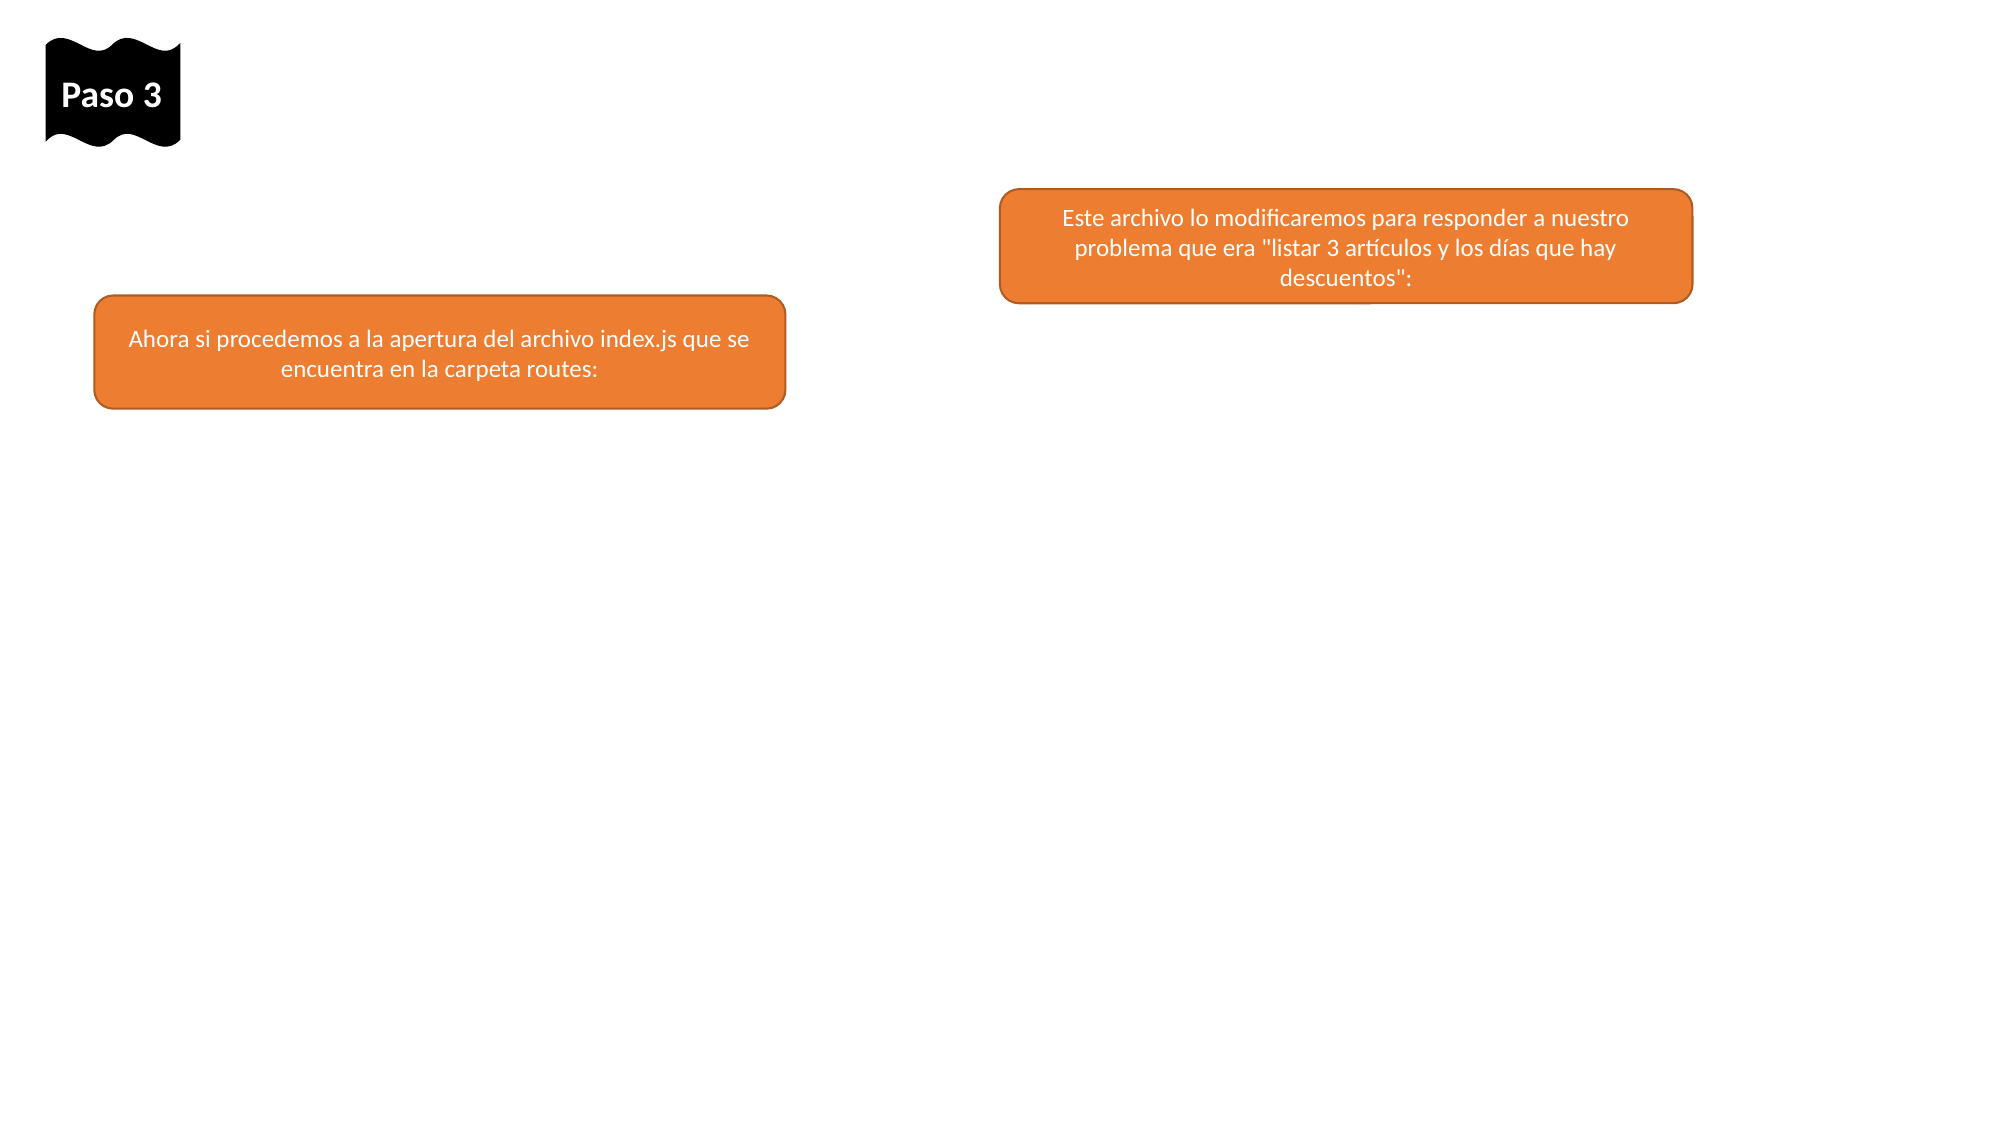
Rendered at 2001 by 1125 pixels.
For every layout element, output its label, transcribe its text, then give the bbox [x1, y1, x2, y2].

text_box Paso 3 [46, 39, 180, 146]
text_box [137, 299, 1863, 1014]
text_box Ahora si procedemos a la apertura del archivo index.js que se encuentra en la carpeta routes: [94, 295, 786, 409]
text_box Este archivo lo modificaremos para responder a nuestro problema que era "listar 3 artículos y los días que hay descuentos": [999, 189, 1693, 304]
text_box [137, 59, 1863, 278]
